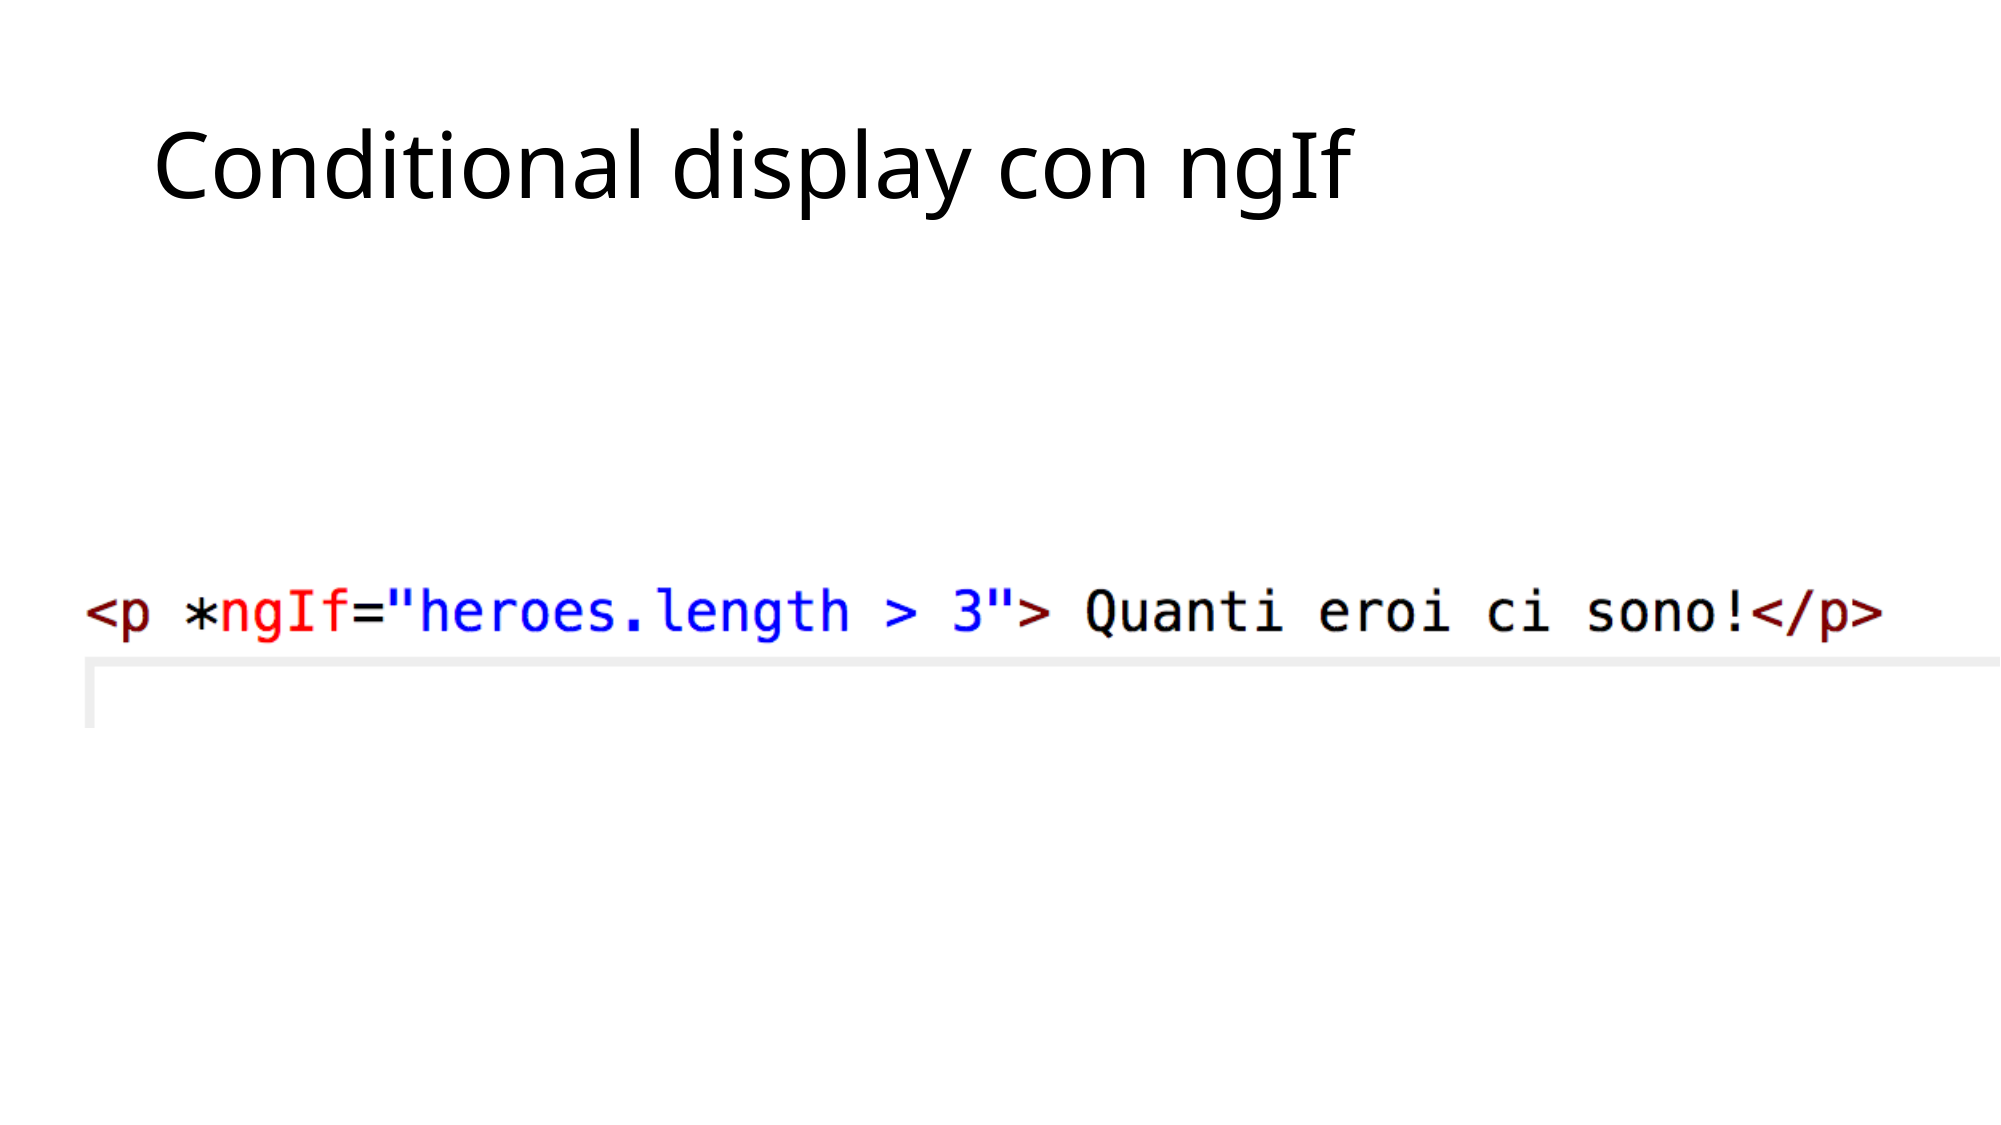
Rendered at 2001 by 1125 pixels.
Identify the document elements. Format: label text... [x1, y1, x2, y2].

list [34, 509, 2000, 728]
title Conditional display con ngIf [137, 59, 1863, 278]
